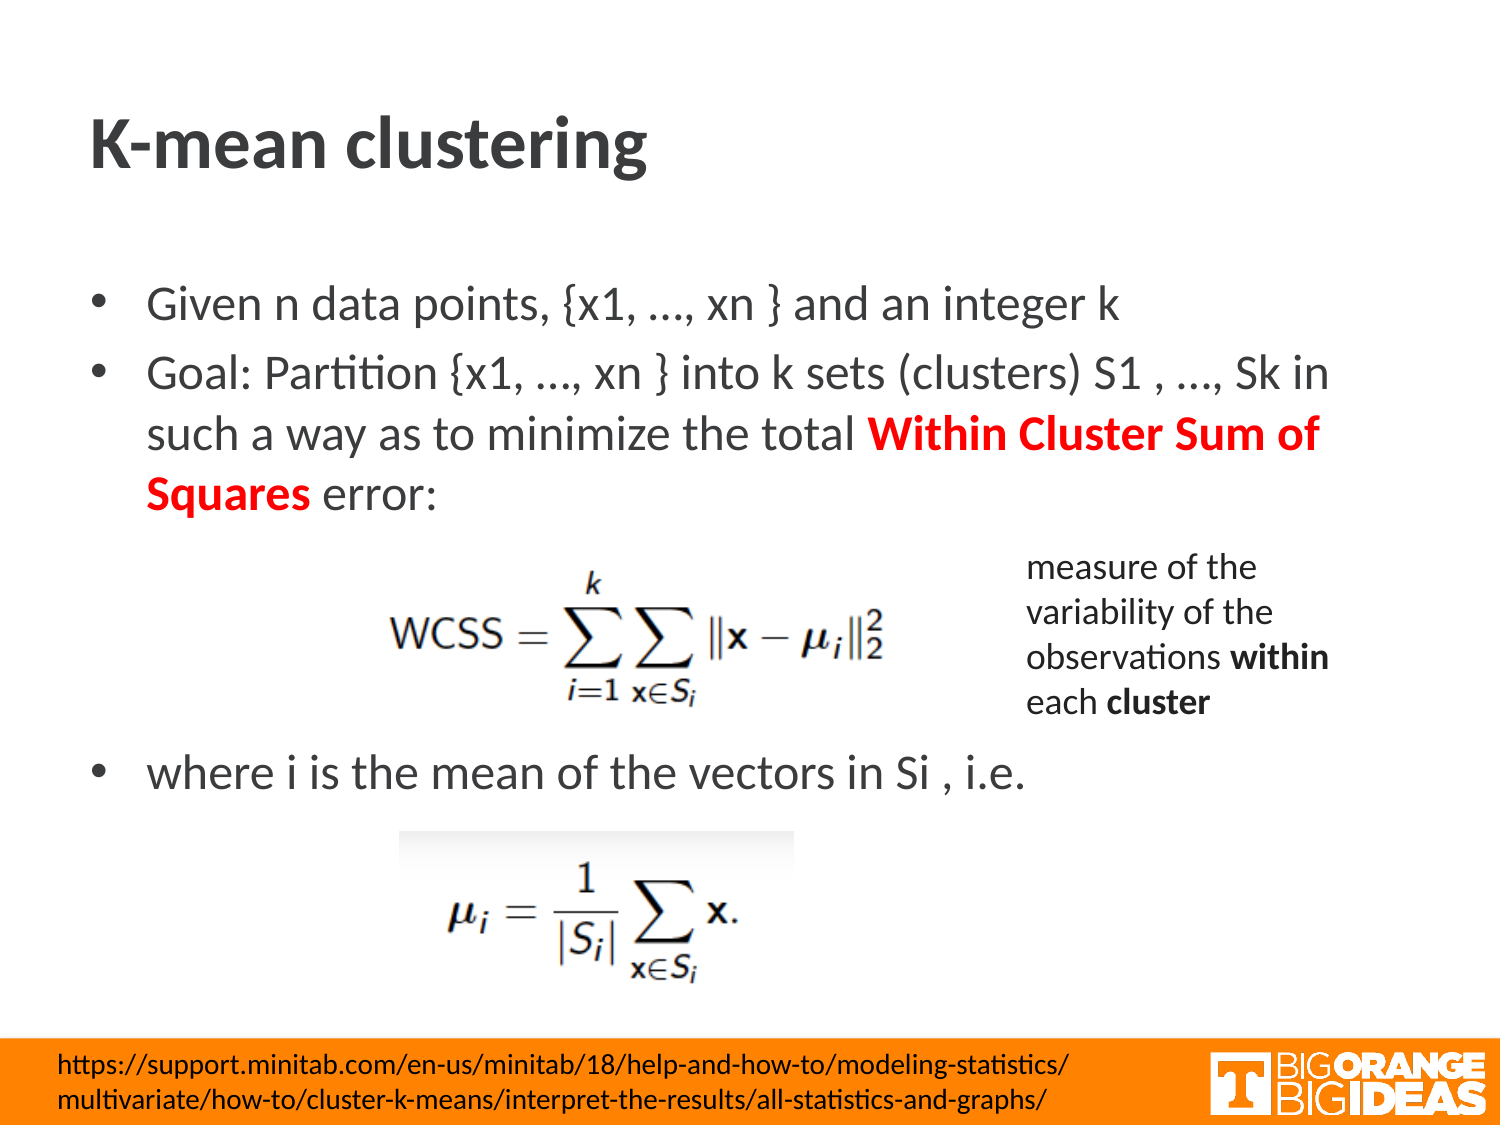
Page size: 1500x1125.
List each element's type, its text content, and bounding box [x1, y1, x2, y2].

title K-mean clustering [75, 45, 1425, 233]
text_box https://support.minitab.com/en-us/minitab/18/help-and-how-to/modeling-statistics/multivariate/how-to/cluster-k-means/interpret-the-results/all-statistics-and-graphs/ [42, 1038, 1238, 1123]
picture [399, 831, 794, 1011]
text_box measure of the variability of the observations within each cluster [1011, 535, 1357, 730]
picture [354, 543, 926, 737]
